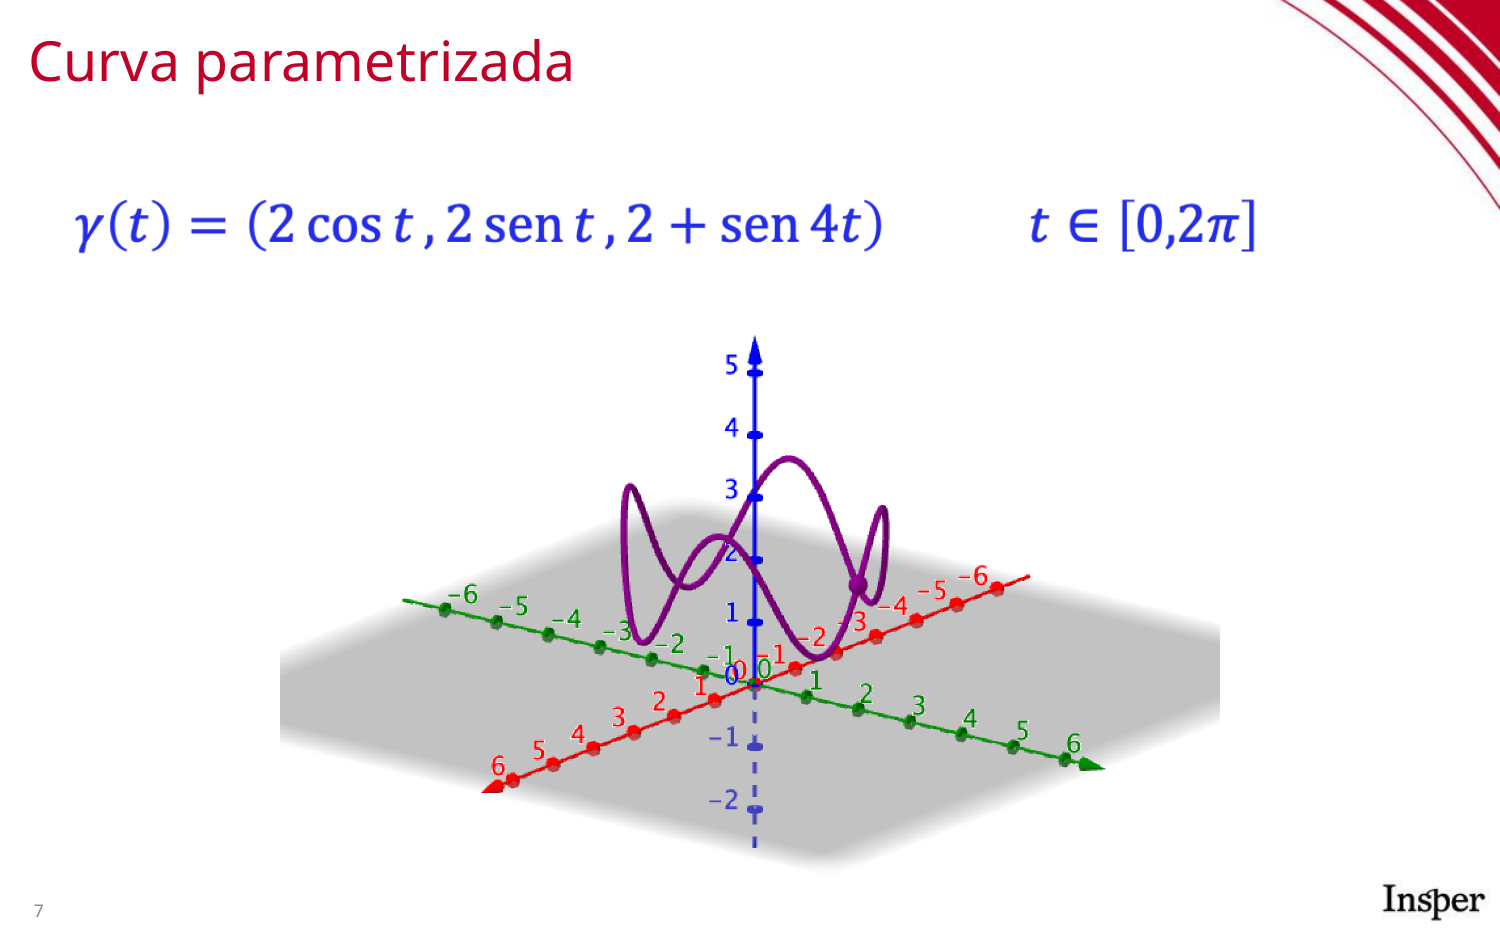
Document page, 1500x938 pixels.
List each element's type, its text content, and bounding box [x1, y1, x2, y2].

picture [40, 0, 1500, 938]
title Curva parametrizada [13, 18, 1397, 104]
slide_number 7 [0, 887, 78, 938]
